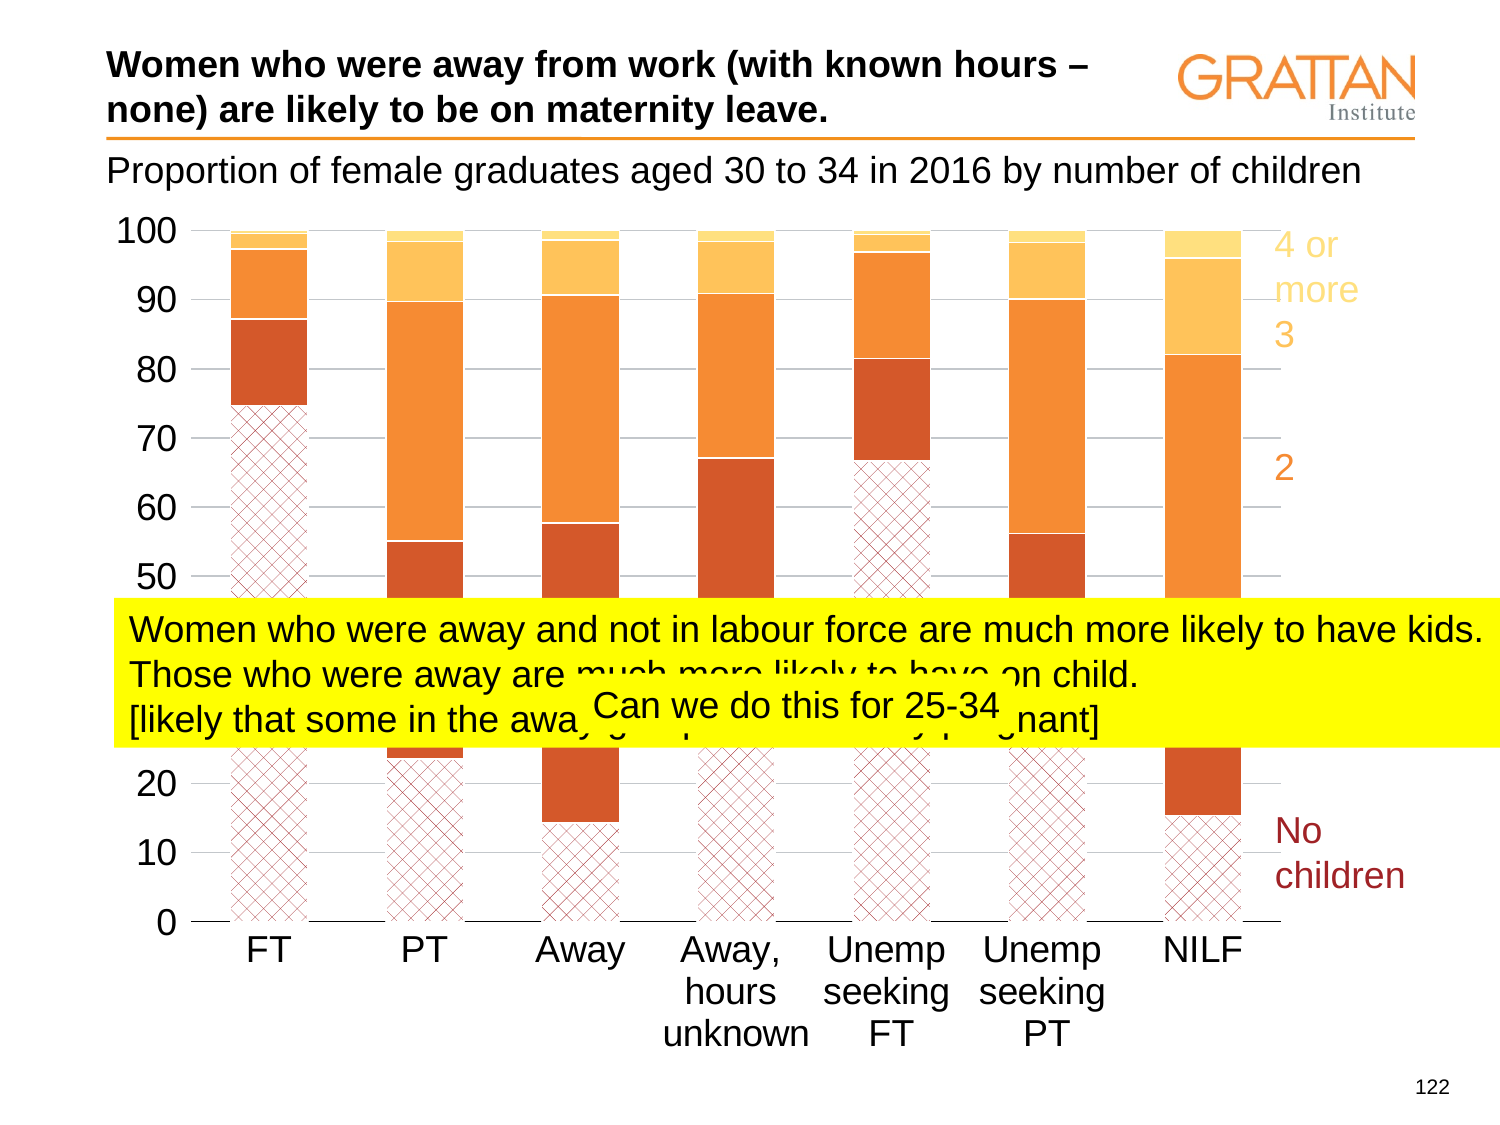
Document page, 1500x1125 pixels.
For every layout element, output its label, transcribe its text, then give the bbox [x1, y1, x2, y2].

text_box No children [1310, 798, 1421, 904]
text_box Women who were away and not in labour force are much more likely to have kids. Those who were away are much more likely to have on child. [likely that some in the away group were actually pregnant] [1310, 597, 1500, 748]
chart [91, 191, 1306, 1072]
list Proportion of female graduates aged 30 to 34 in 2016 by number of children [105, 145, 1416, 194]
text_box 4 or more [1310, 212, 1375, 318]
title Women who were away from work (with known hours – none) are likely to be on maternity leave. [105, 39, 1154, 131]
picture [1178, 54, 1415, 120]
